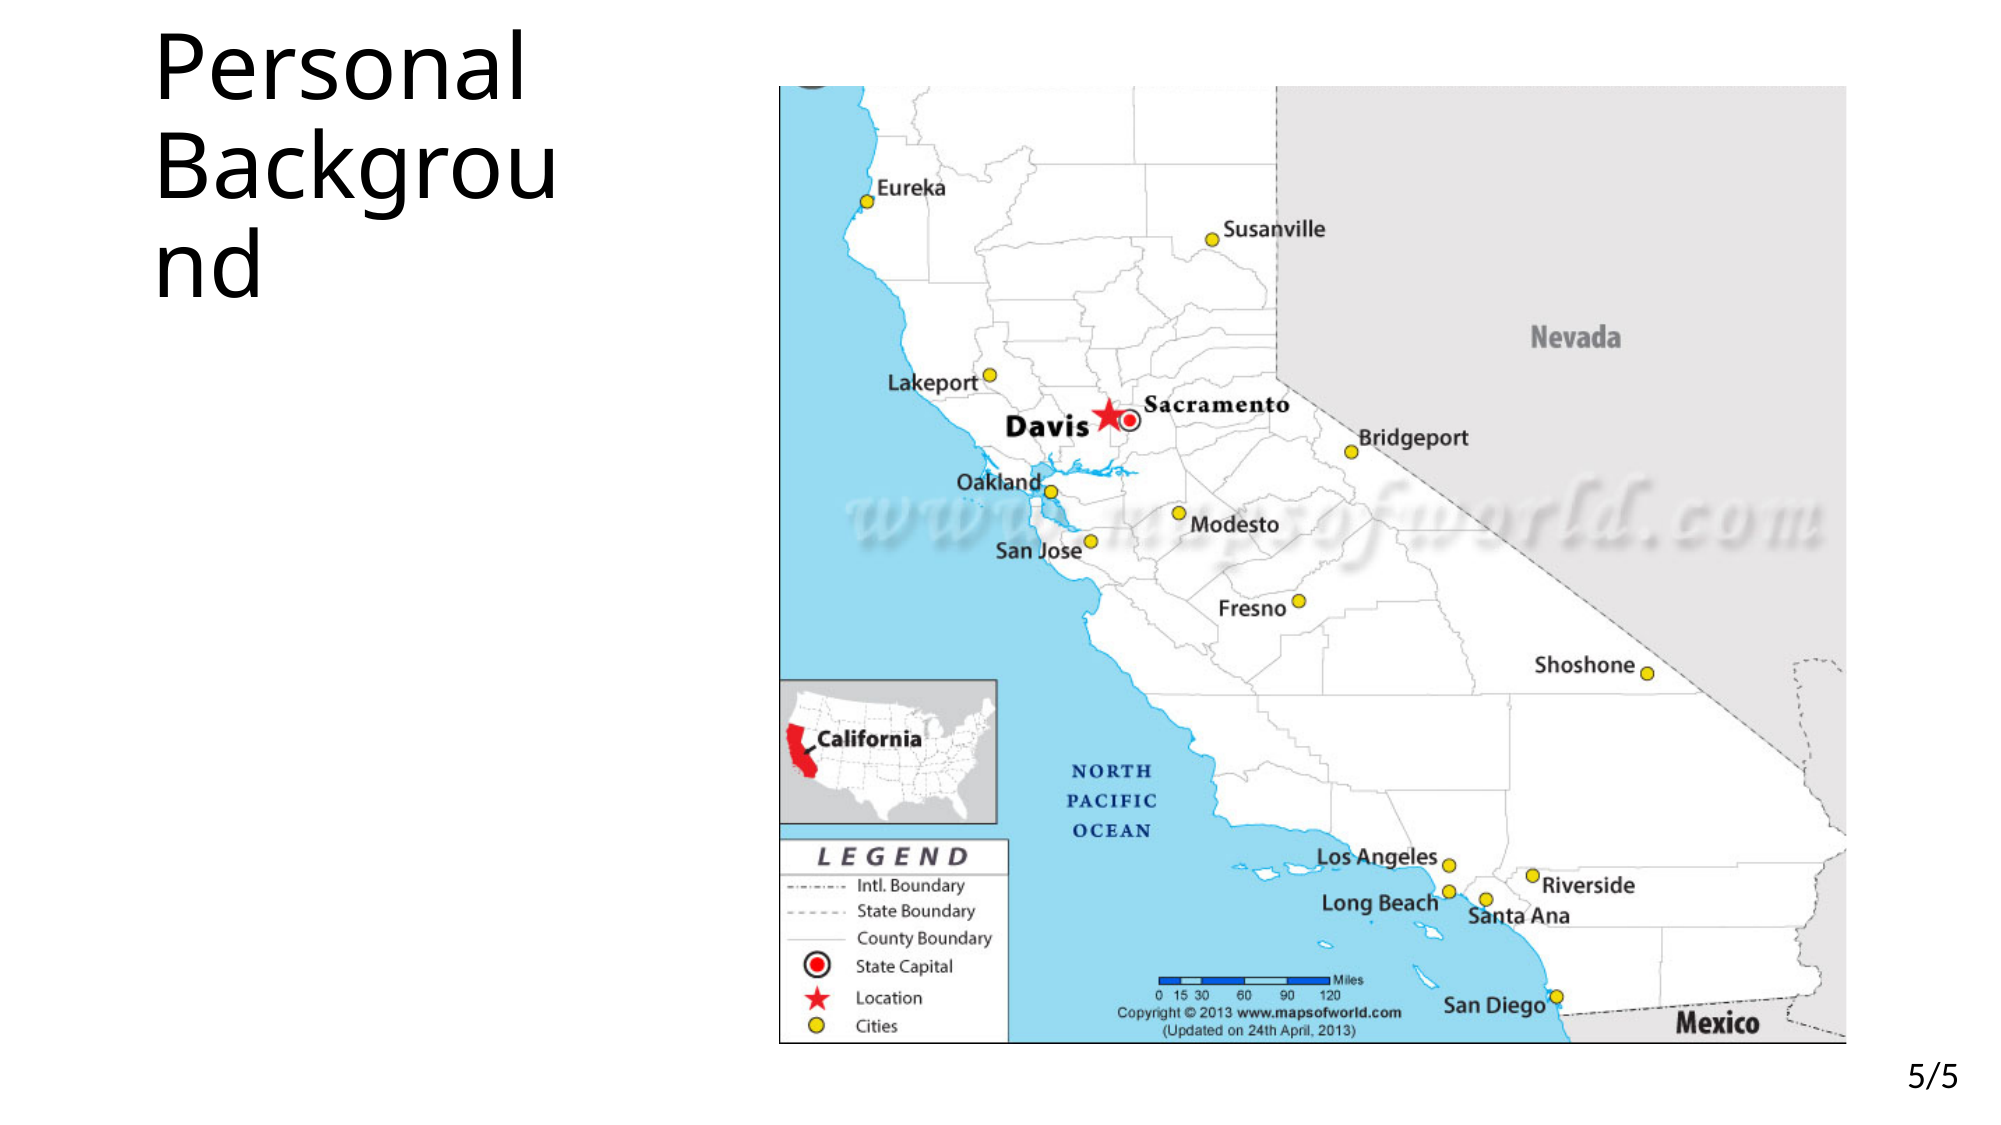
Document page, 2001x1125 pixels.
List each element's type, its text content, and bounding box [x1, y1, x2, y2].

picture [779, 86, 1847, 1044]
text_box 5/5 [1892, 1043, 1975, 1104]
title Personal Background [137, 59, 631, 278]
